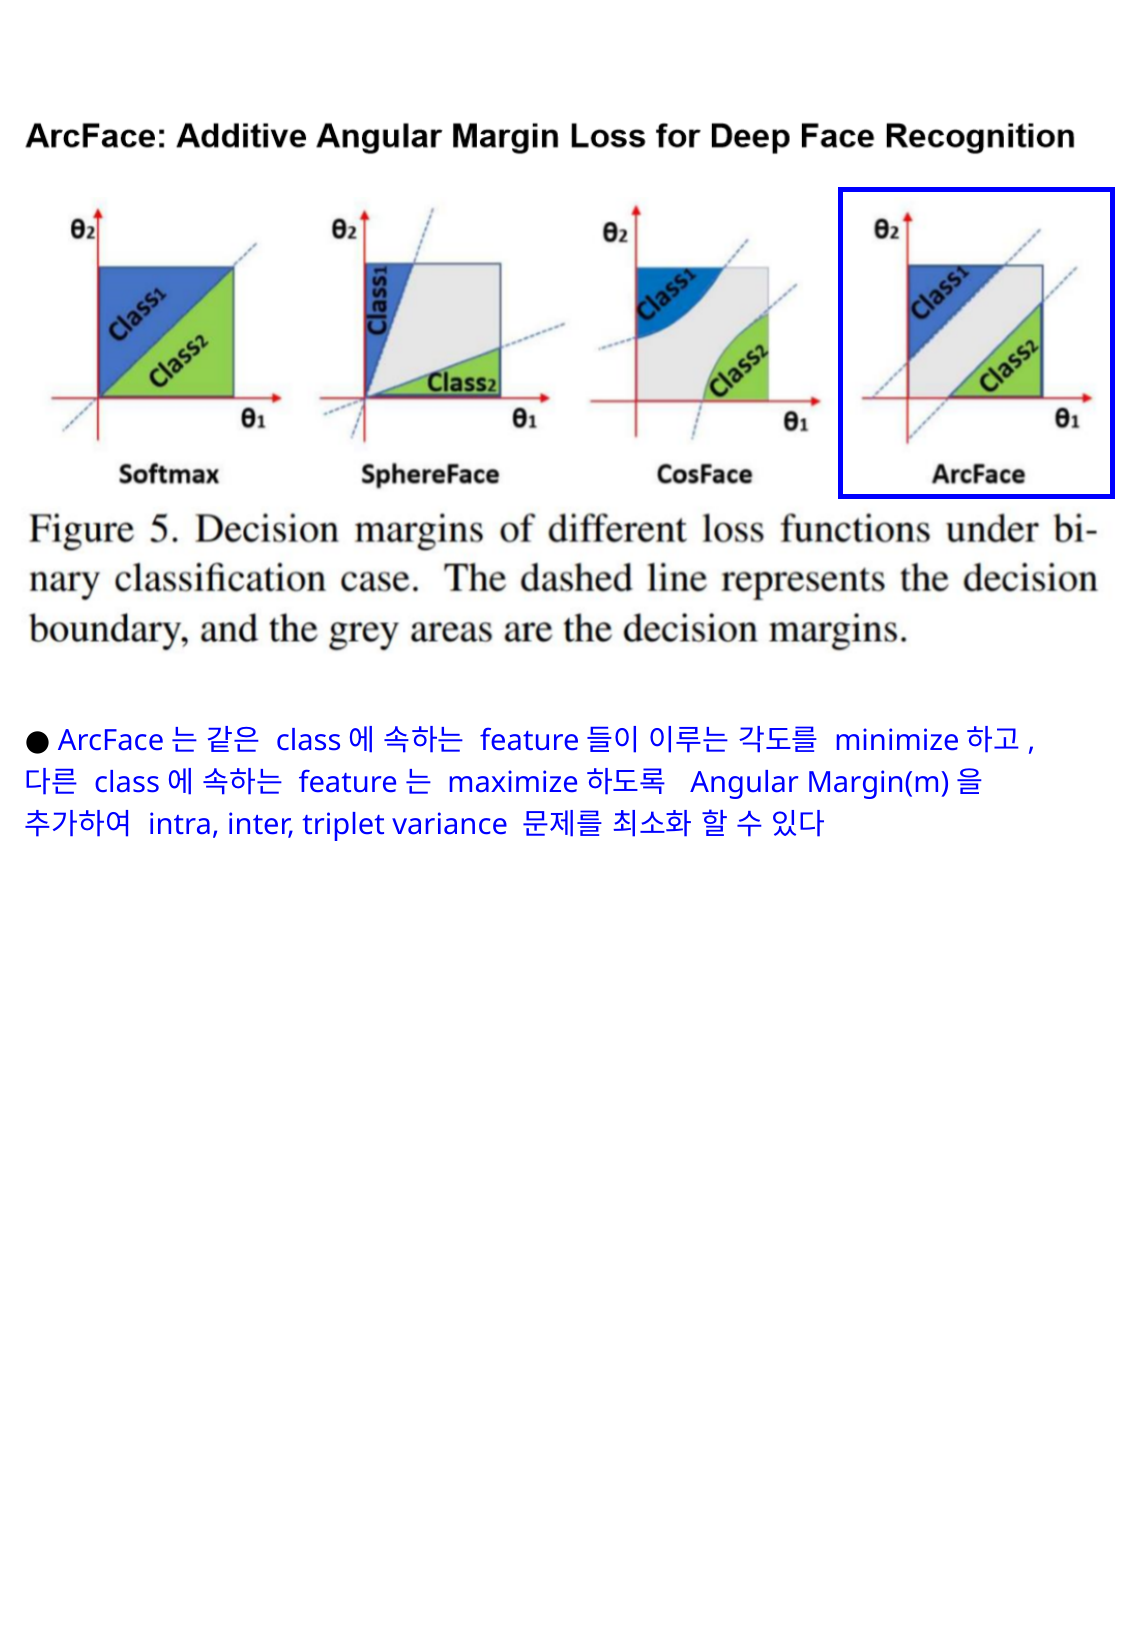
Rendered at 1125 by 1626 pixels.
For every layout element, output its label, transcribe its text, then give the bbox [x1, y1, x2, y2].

picture [9, 108, 1125, 670]
text_box ● ArcFace는 같은 class에 속하는 feature들이 이루는 각도를 minimize하고, 다른 class에 속하는 feature는 maximize하도록 Angular Margin(m)을 추가하여 intra, inter, triplet variance 문제를 최소화 할 수 있다 [9, 706, 1086, 905]
